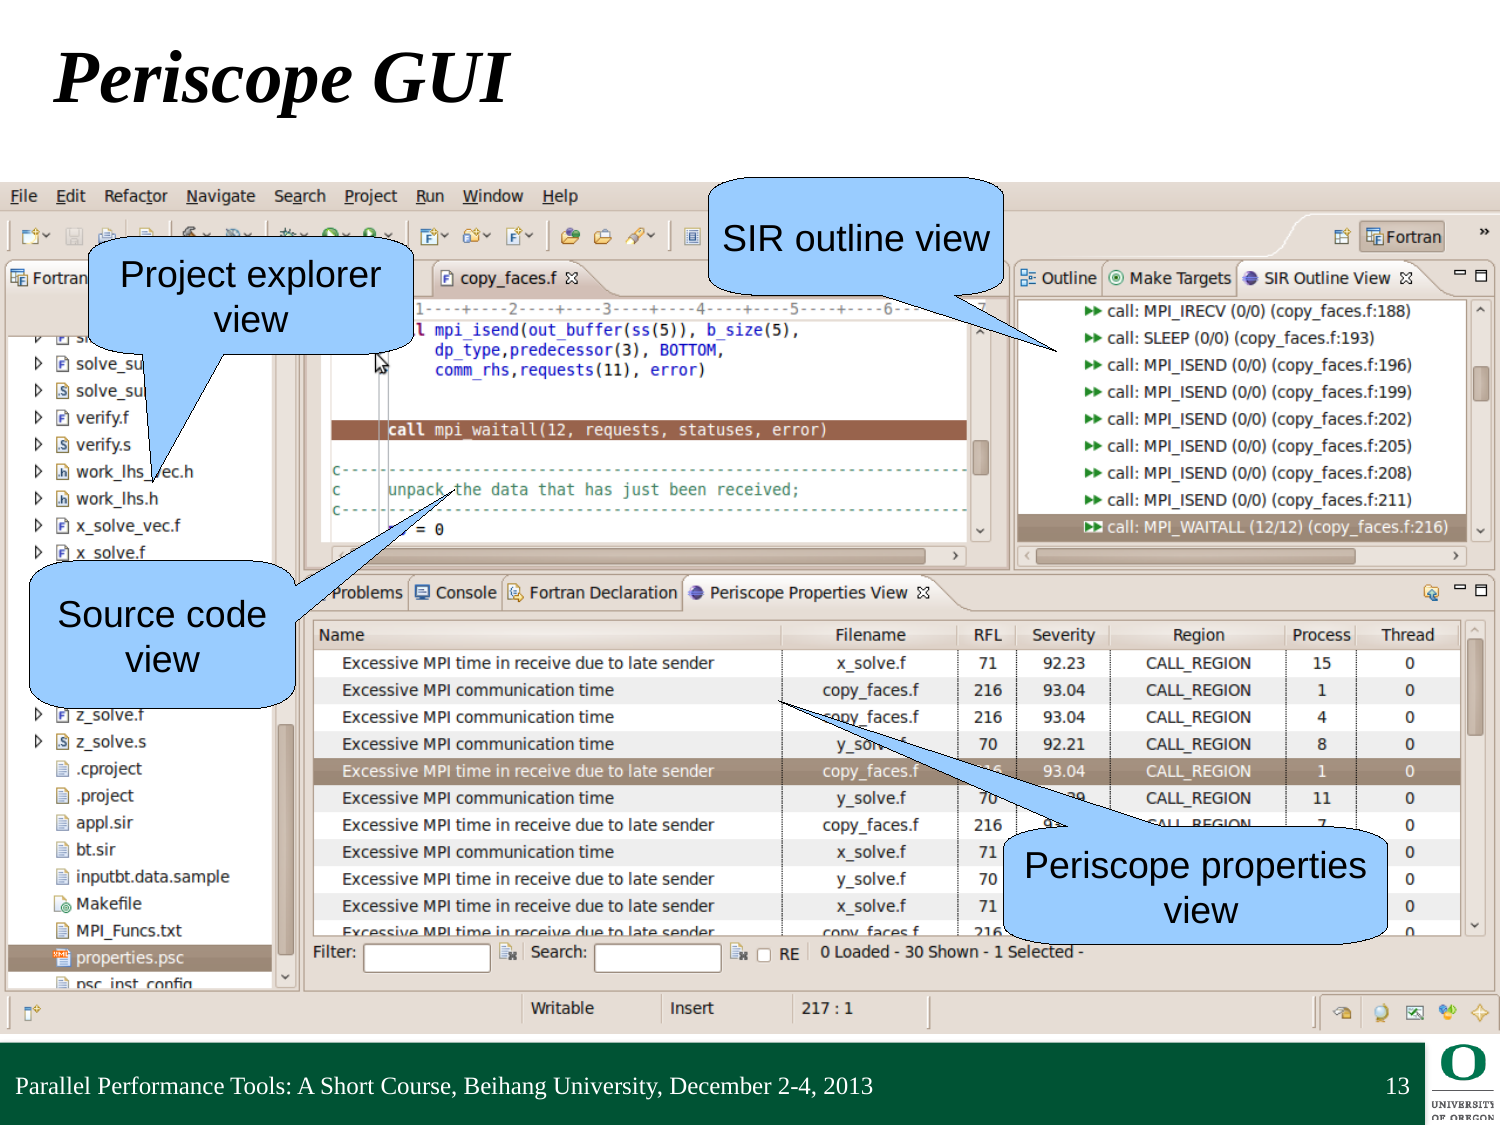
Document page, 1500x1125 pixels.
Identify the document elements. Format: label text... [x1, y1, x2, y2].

slide_number 13 [1074, 1044, 1425, 1125]
title Periscope GUI [39, 0, 1500, 174]
picture [0, 182, 1500, 1034]
text_box SIR outline view [728, 177, 985, 181]
footer Parallel Performance Tools: A Short Course, Beihang University, December 2-4, 2013 [0, 1044, 988, 1125]
